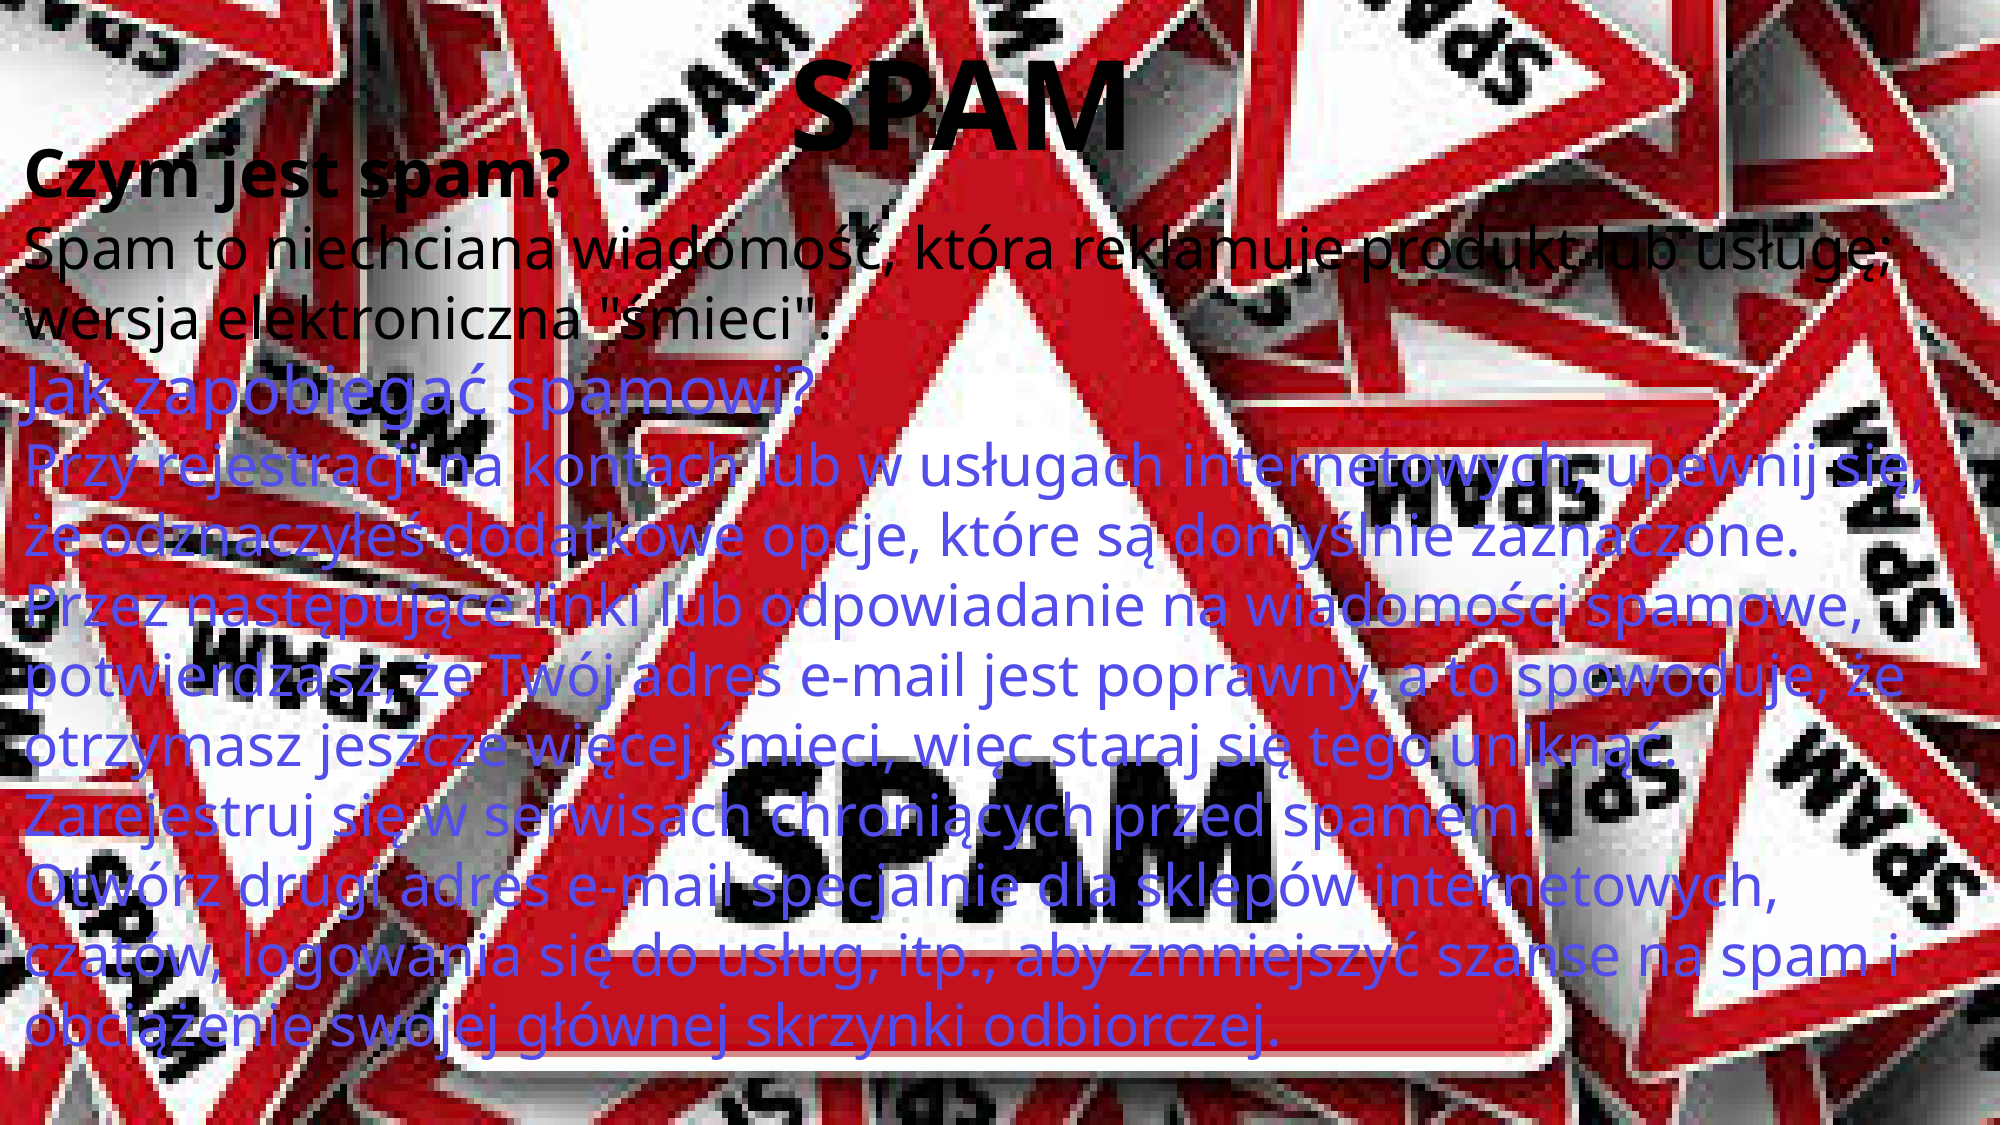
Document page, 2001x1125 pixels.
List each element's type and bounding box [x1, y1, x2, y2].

list [0, 0, 2000, 1125]
